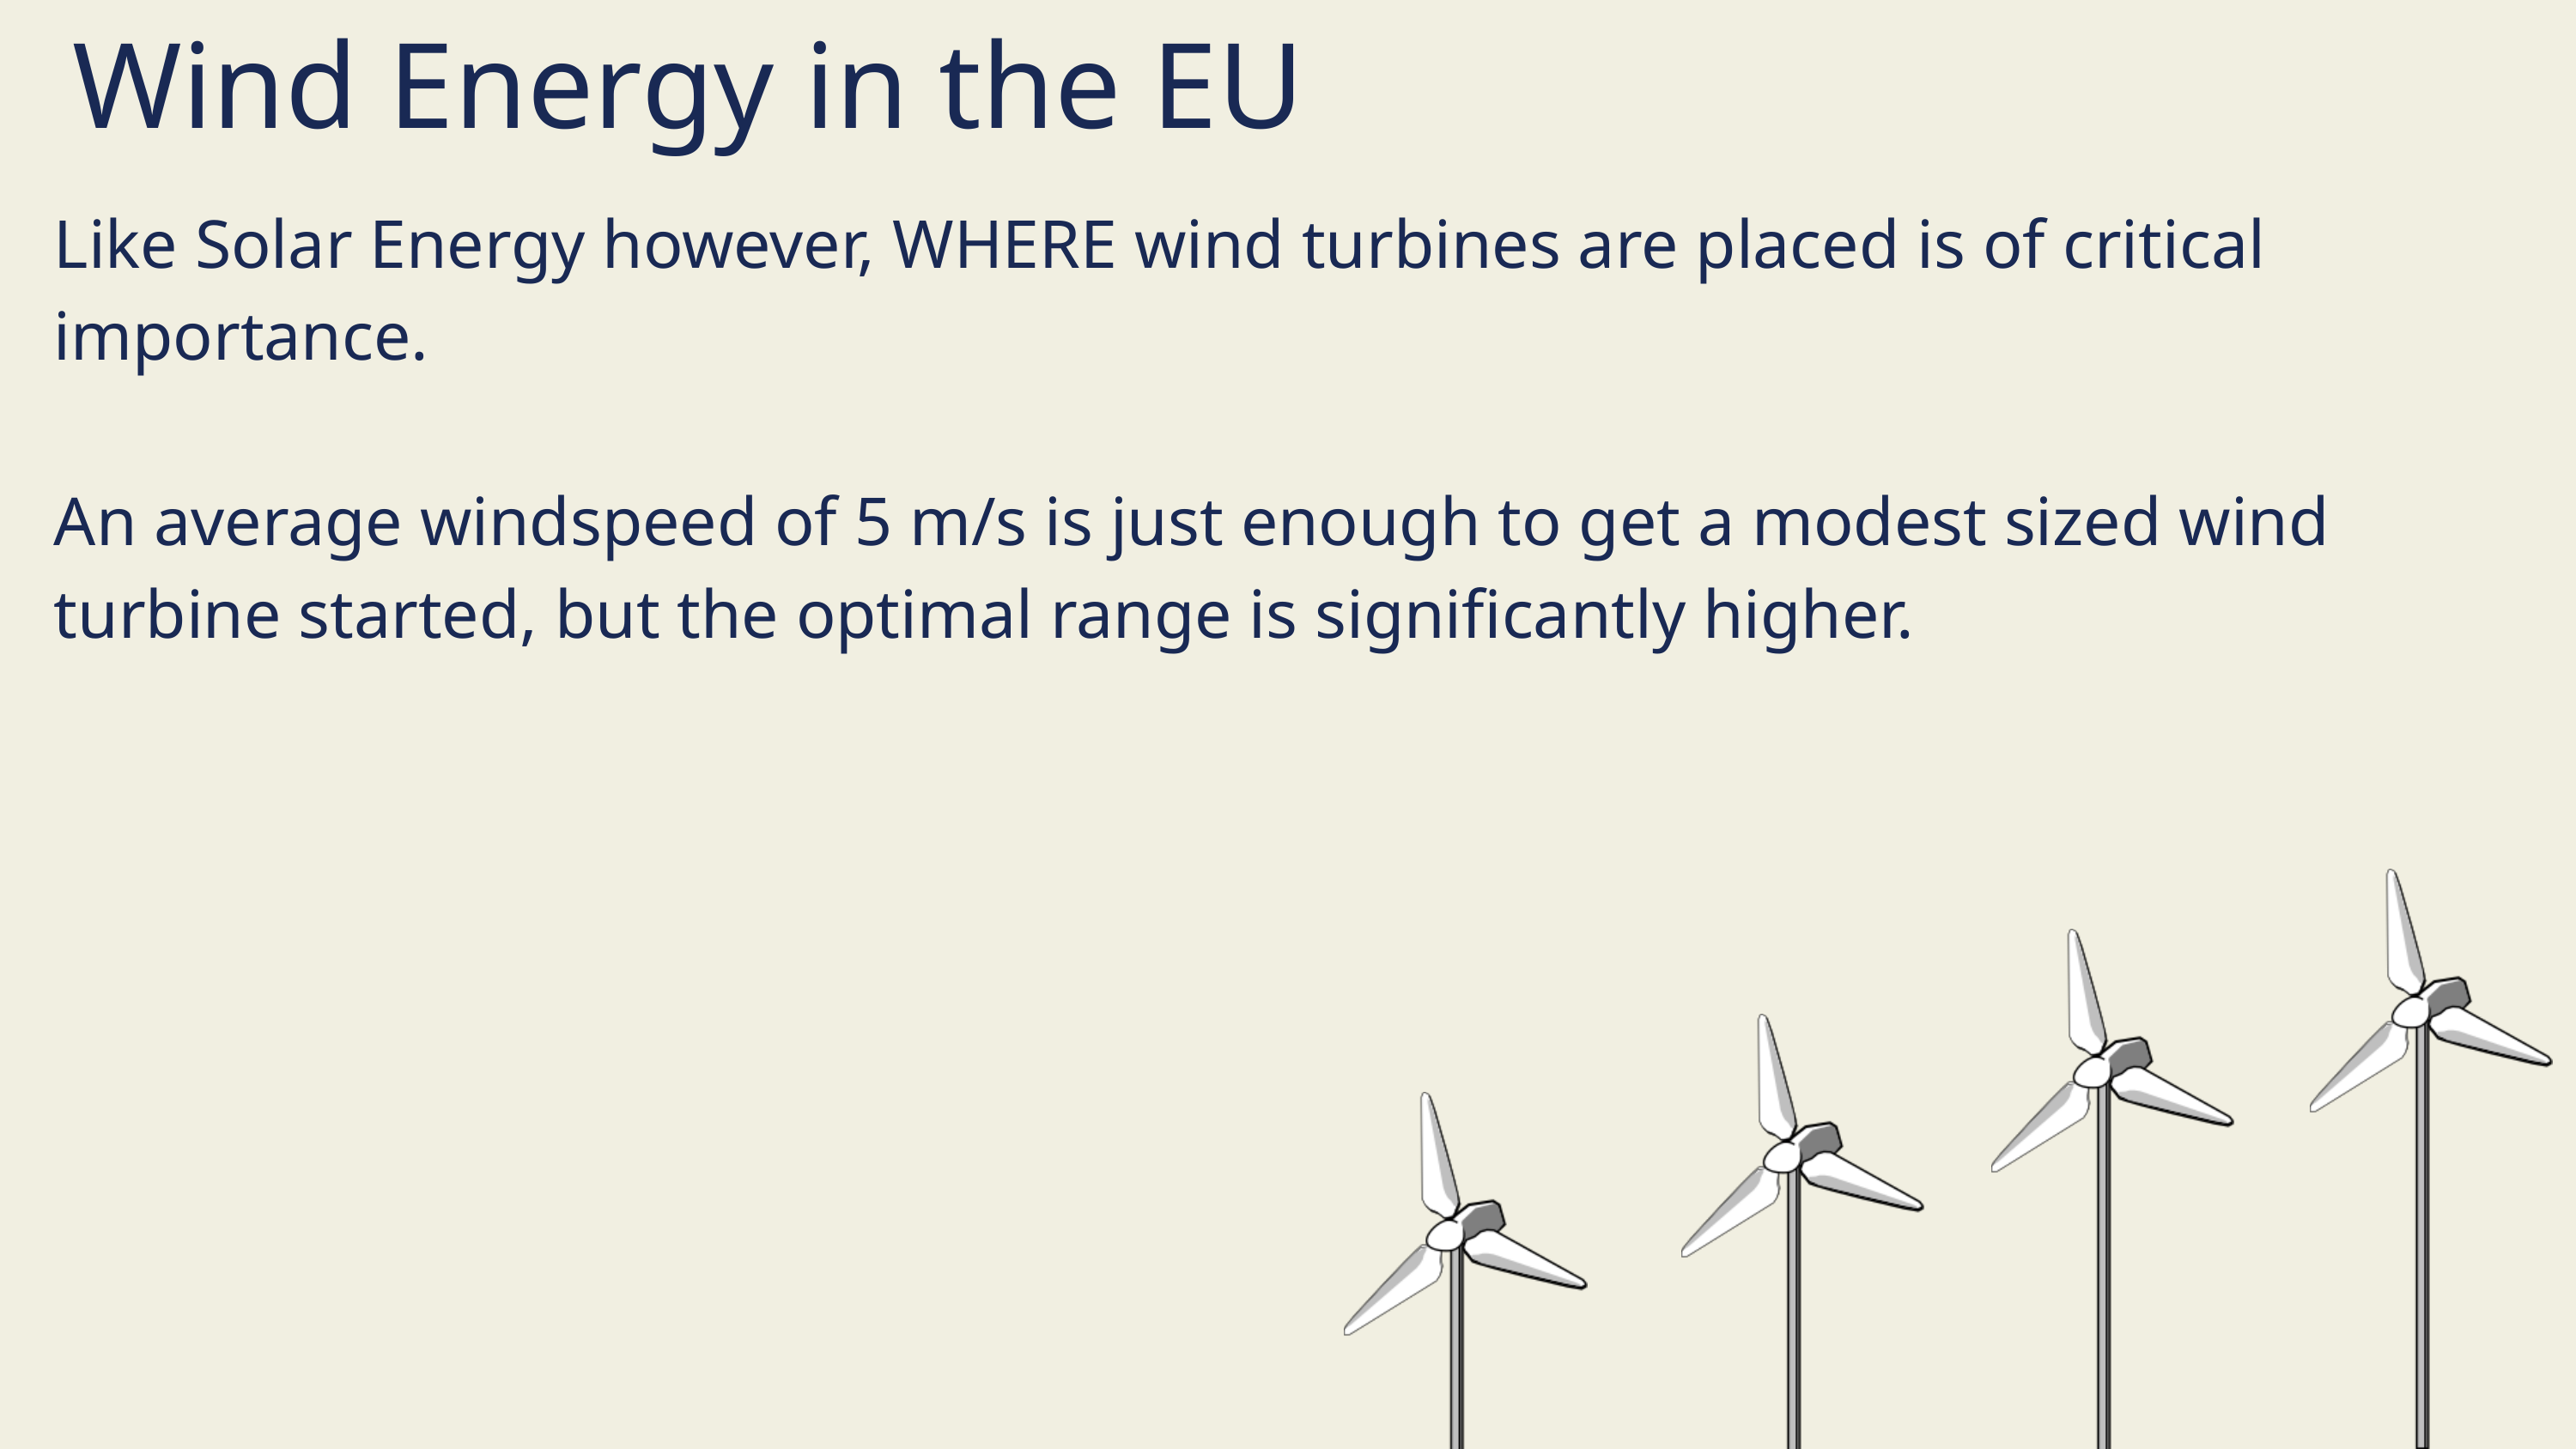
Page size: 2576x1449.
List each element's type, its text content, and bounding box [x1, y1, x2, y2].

text_box Like Solar Energy however, WHERE wind turbines are placed is of critical importance. An average windspeed of 5 m/s is just enough to get a modest sized wind turbine started, but the optimal range is significantly higher. [54, 188, 2333, 837]
picture [1991, 929, 2234, 1449]
text_box Wind Energy in the EU [0, 0, 1740, 153]
picture [2309, 869, 2553, 1449]
picture [1680, 1013, 1924, 1449]
picture [1344, 1092, 1588, 1449]
